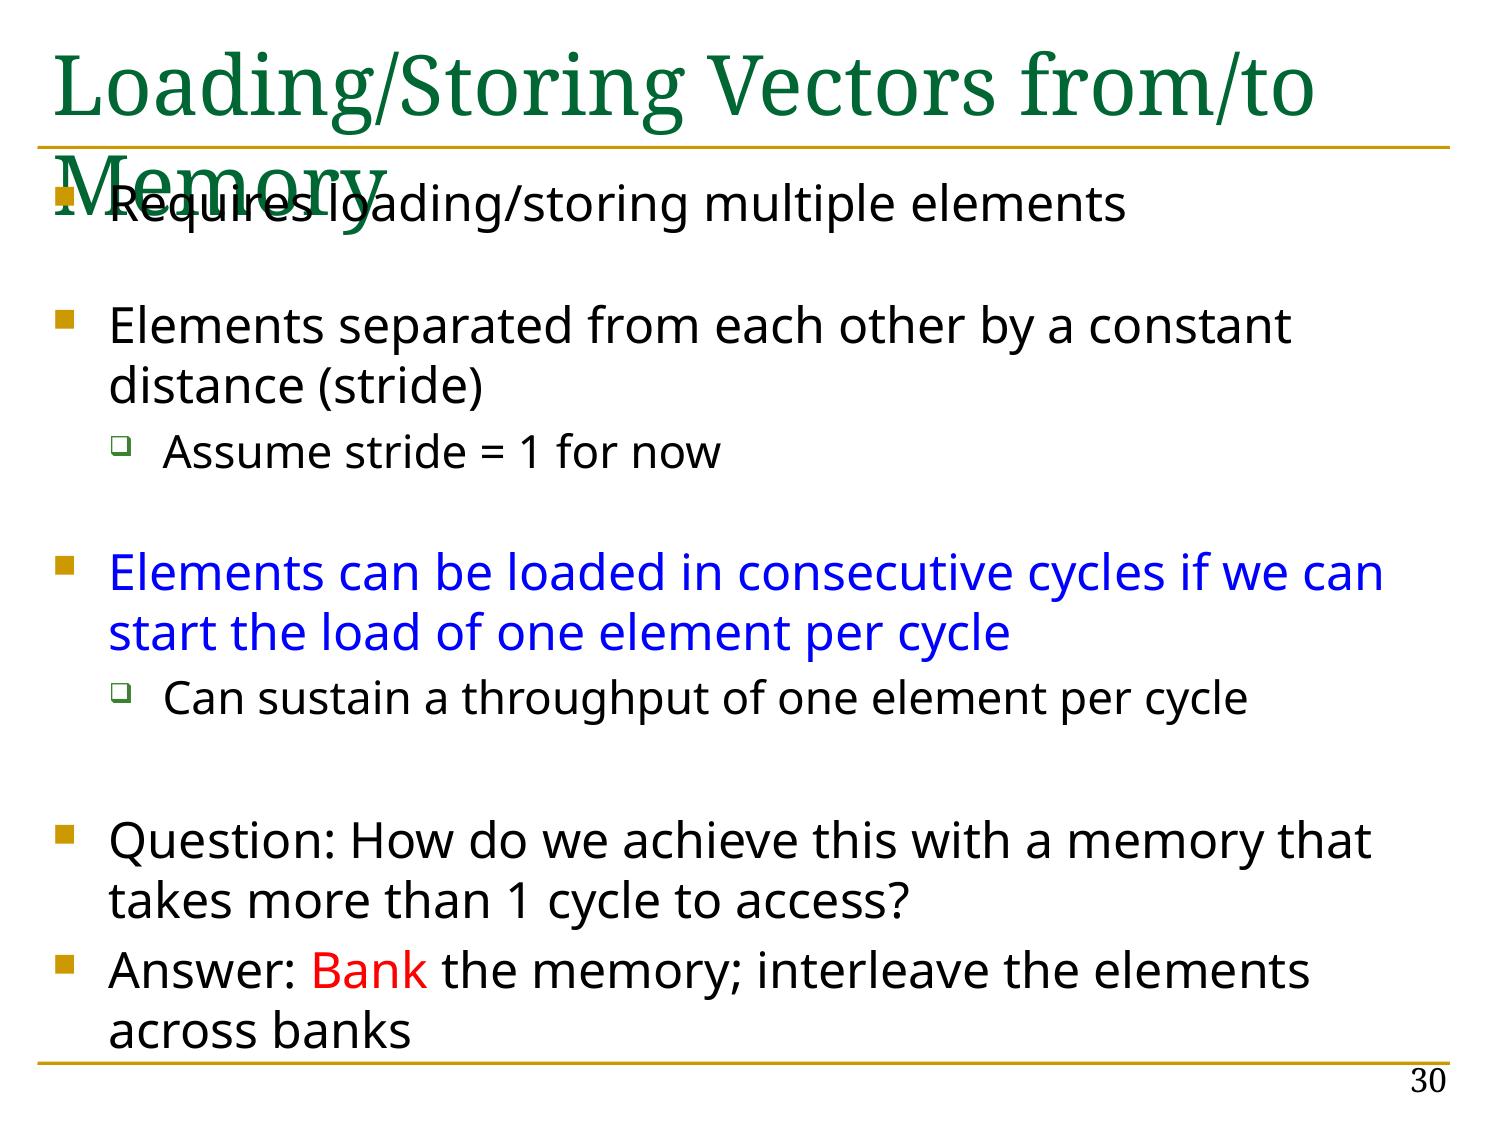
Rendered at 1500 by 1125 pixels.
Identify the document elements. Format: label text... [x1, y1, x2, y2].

list Requires loading/storing multiple elements Elements separated from each other by a constant distance (stride) Assume stride = 1 for now Elements can be loaded in consecutive cycles if we can start the load of one element per cycle Can sustain a throughput of one element per cycle Question: How do we achieve this with a memory that takes more than 1 cycle to access? Answer: Bank the memory; interleave the elements across banks [37, 163, 1450, 1016]
title Loading/Storing Vectors from/to Memory [37, 24, 1500, 200]
slide_number 30 [1111, 1036, 1462, 1112]
